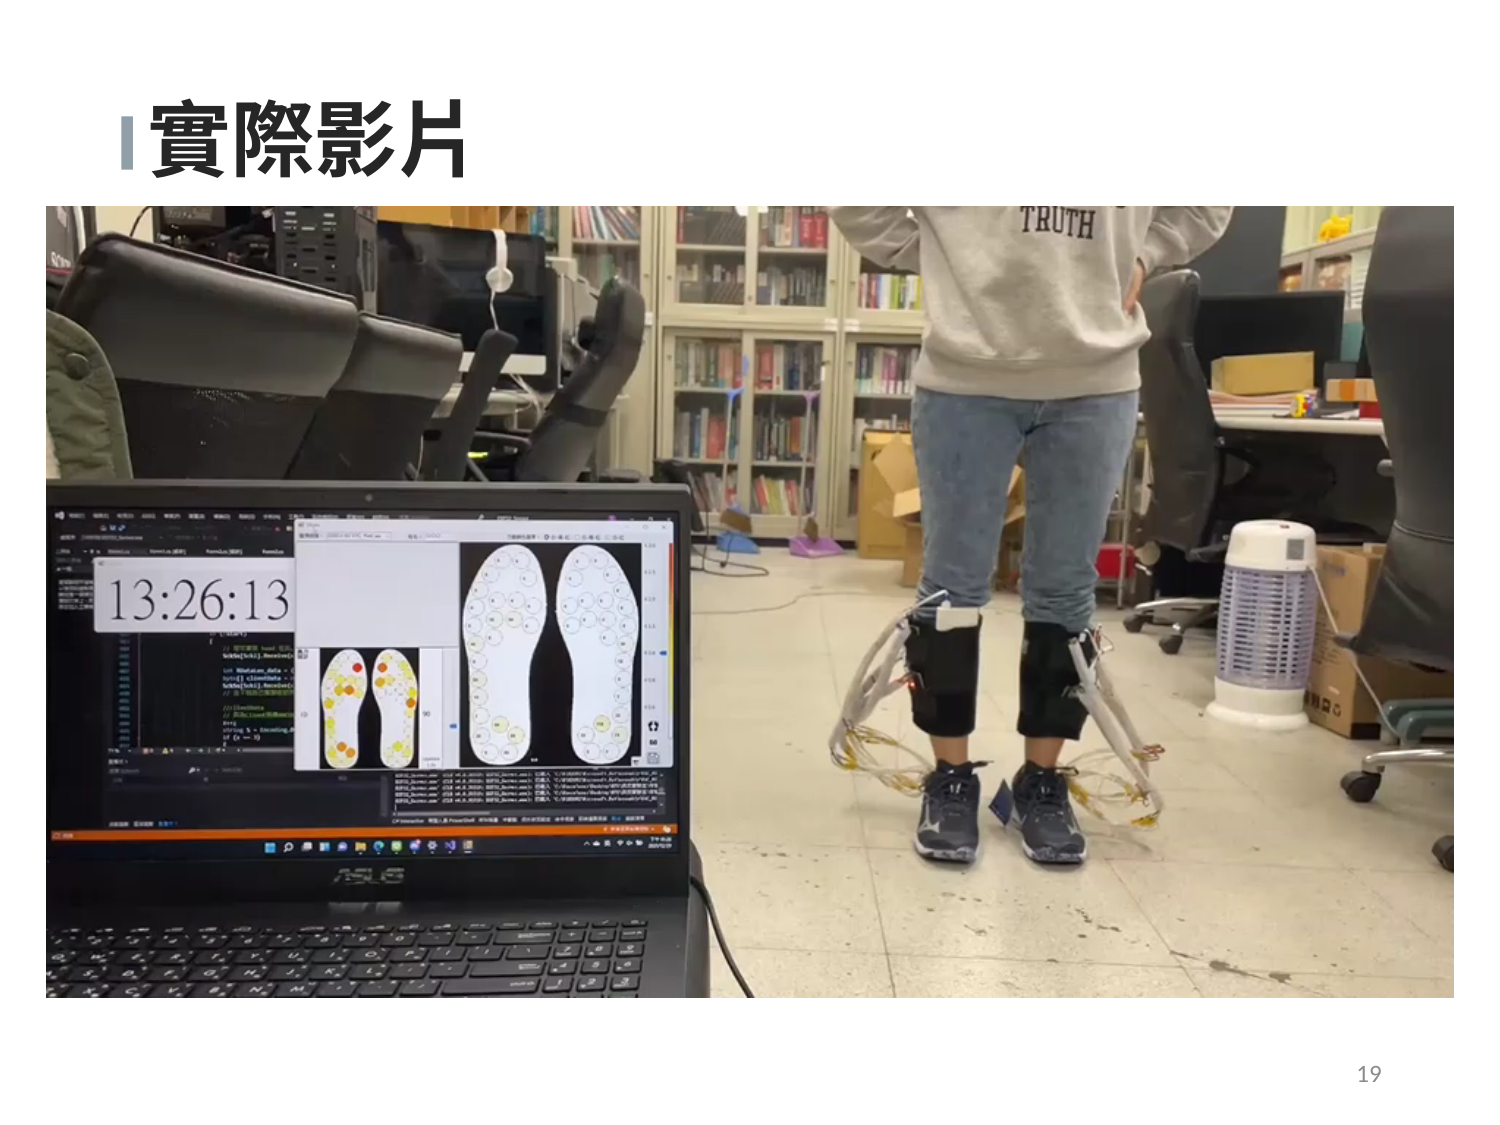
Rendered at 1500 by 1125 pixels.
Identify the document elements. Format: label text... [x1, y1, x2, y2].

text_box [120, 115, 133, 171]
slide_number 18 [1059, 1042, 1397, 1103]
text_box 實際影片 [133, 79, 826, 195]
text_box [45, 206, 1455, 999]
